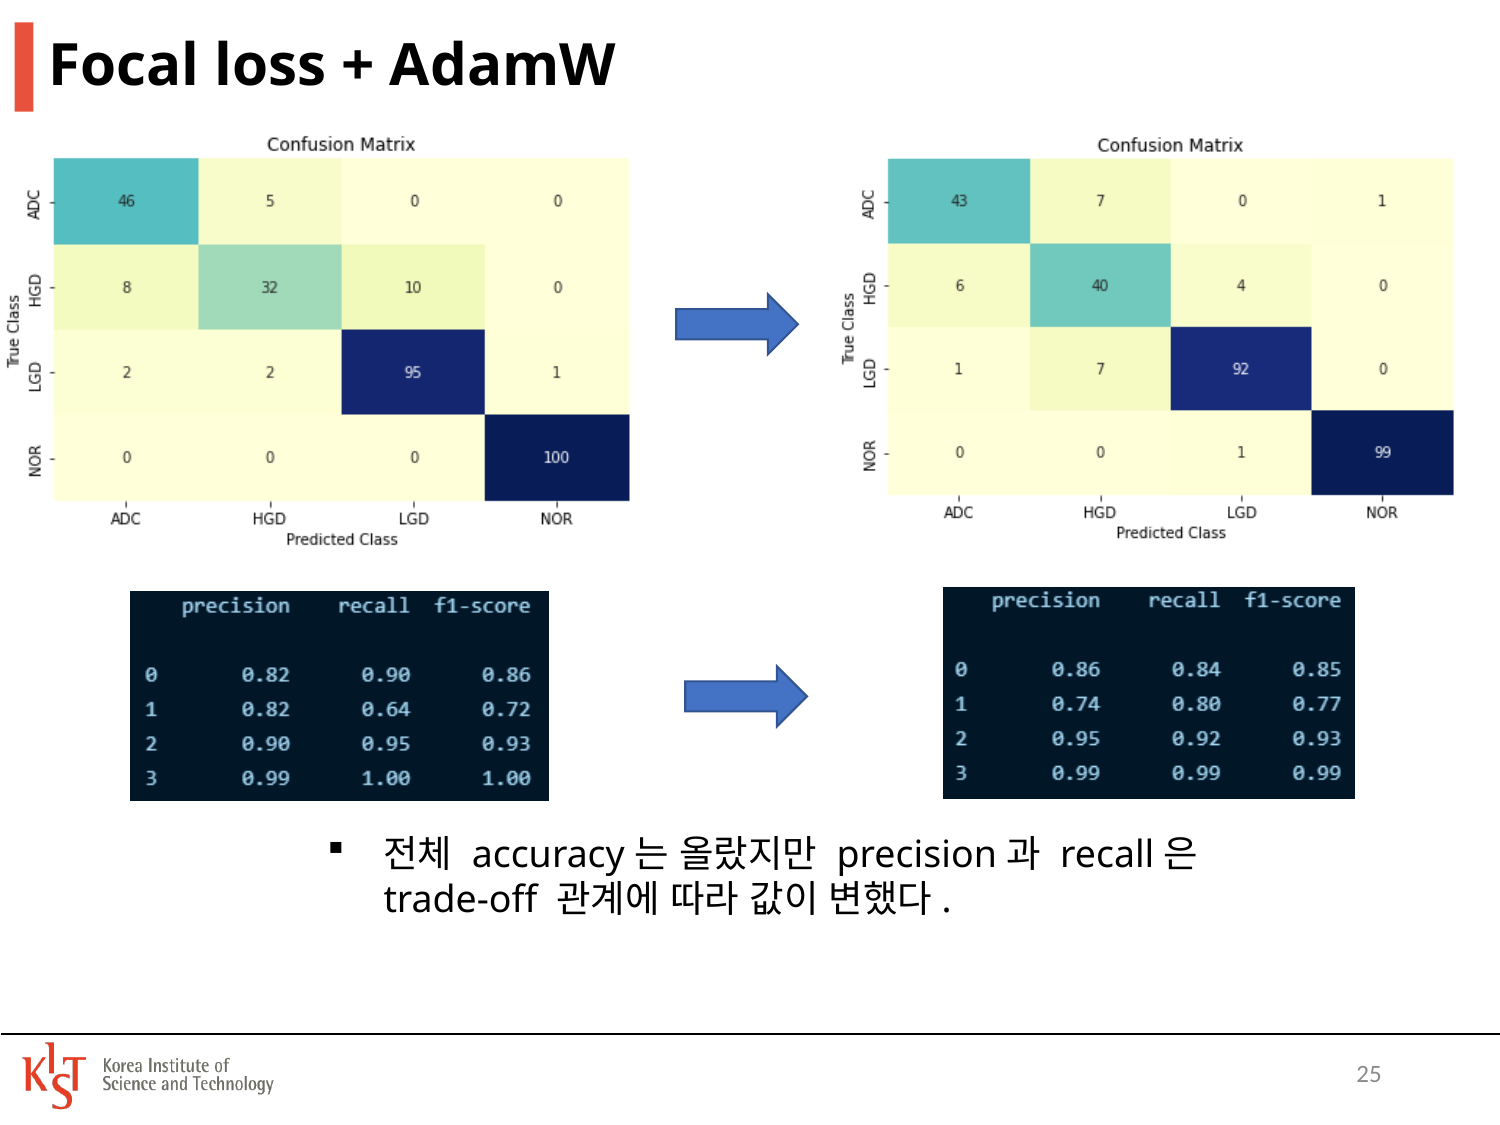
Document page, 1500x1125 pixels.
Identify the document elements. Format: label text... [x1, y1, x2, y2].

text_box 전체 accuracy는 올랐지만 precision과 recall은 trade-off 관계에 따라 값이 변했다. [312, 822, 1252, 928]
picture [15, 1038, 277, 1114]
picture [130, 591, 549, 802]
slide_number 25 [1059, 1042, 1397, 1103]
title Focal loss + AdamW [33, 22, 1470, 112]
picture [0, 132, 637, 551]
text_box [684, 663, 809, 730]
picture [838, 136, 1461, 547]
picture [943, 587, 1355, 799]
text_box [675, 291, 800, 357]
